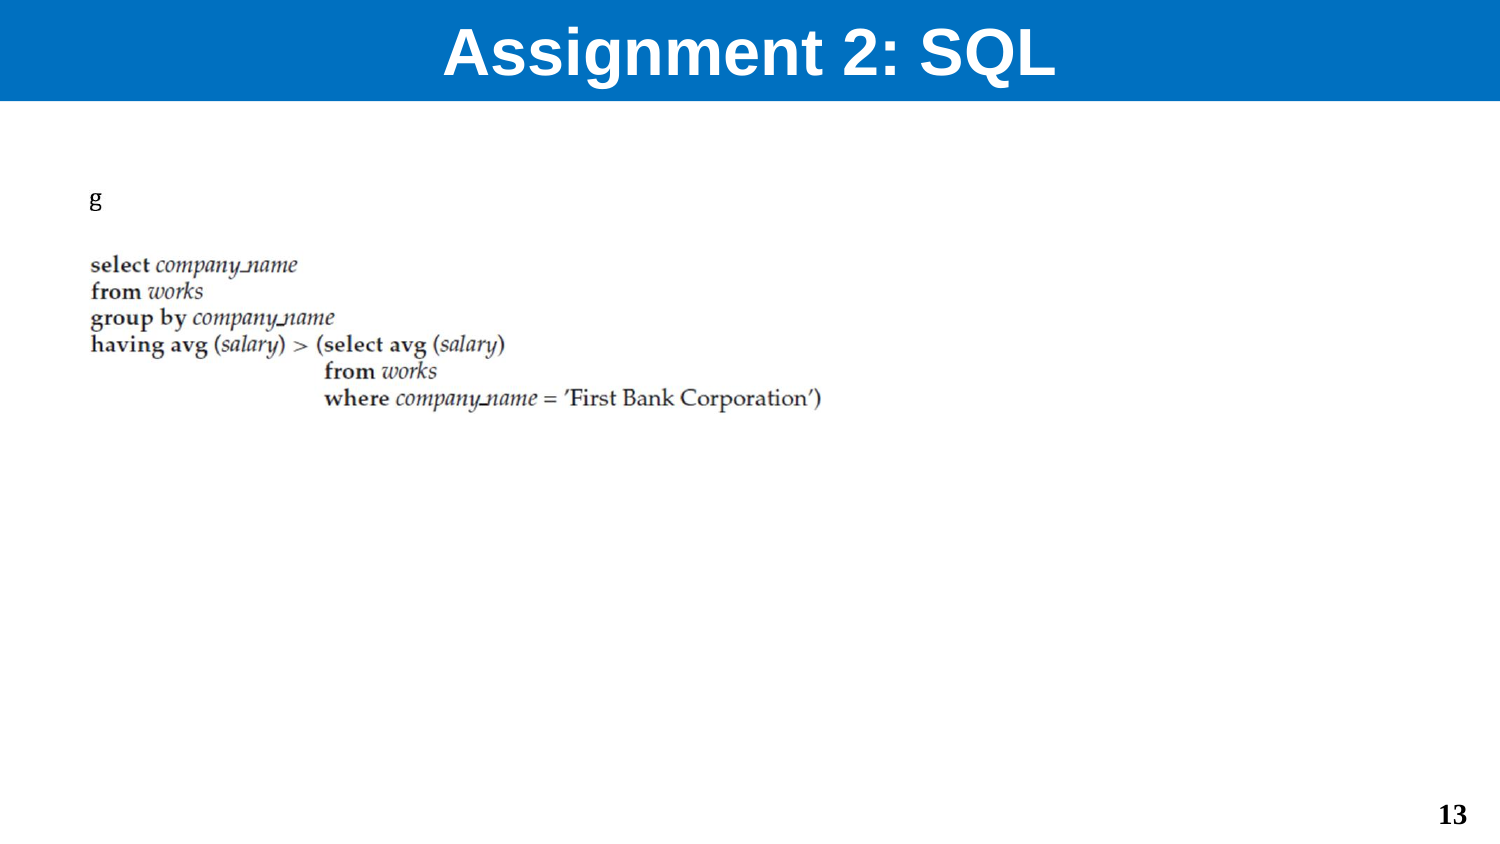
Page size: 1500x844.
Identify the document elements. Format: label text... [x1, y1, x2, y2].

title Assignment 2: SQL [0, 0, 1500, 102]
picture [64, 185, 833, 422]
